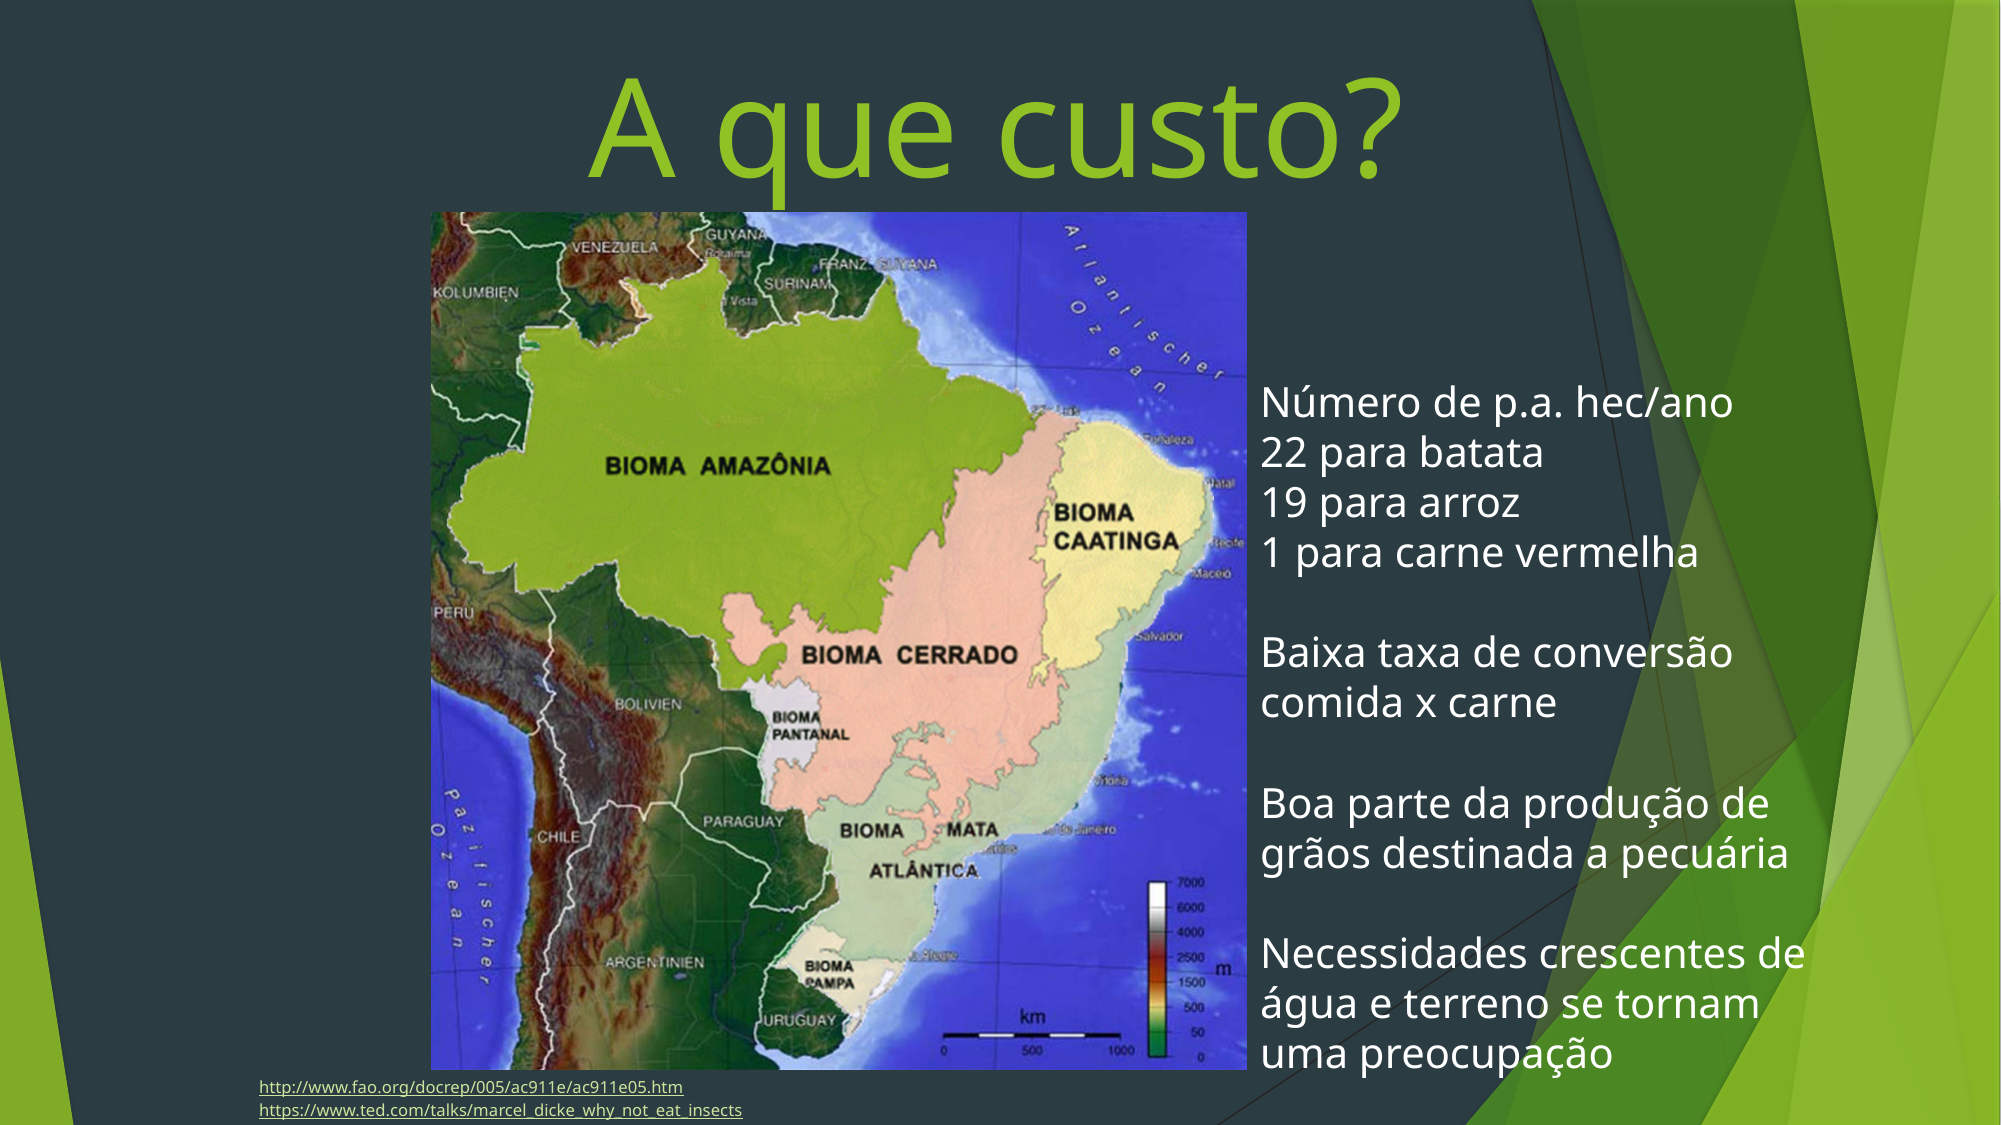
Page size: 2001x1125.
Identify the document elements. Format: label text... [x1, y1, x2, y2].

text_box Número de p.a. hec/ano 22 para batata 19 para arroz 1 para carne vermelha Baixa taxa de conversão comida x carne Boa parte da produção de grãos destinada a pecuária Necessidades crescentes de água e terreno se tornam uma preocupação [1251, 368, 1832, 1084]
text_box http://www.fao.org/docrep/005/ac911e/ac911e05.htm https://www.ted.com/talks/marcel_dicke_why_not_eat_insects [244, 1069, 1709, 1125]
picture [431, 212, 1248, 1070]
text_box A que custo? [293, 32, 1700, 220]
